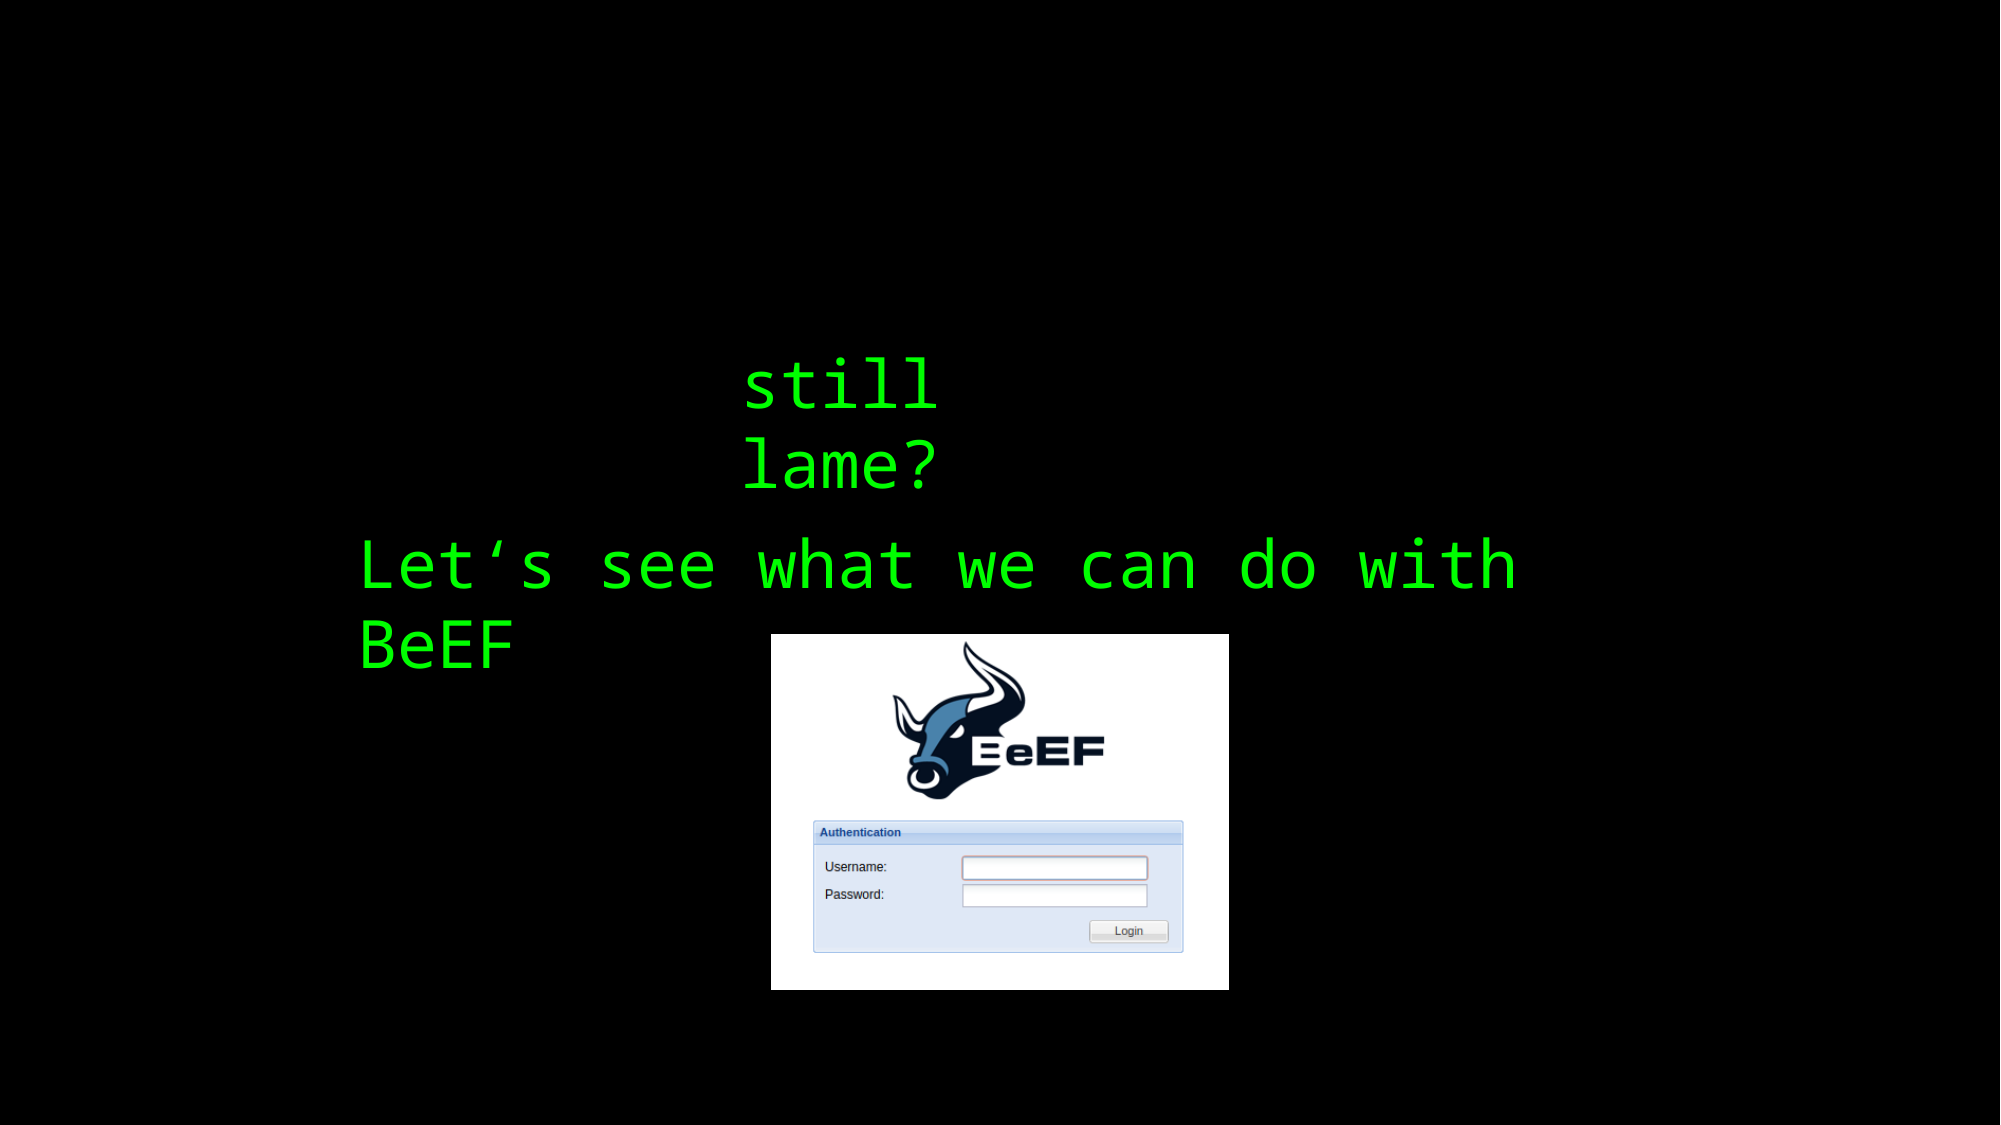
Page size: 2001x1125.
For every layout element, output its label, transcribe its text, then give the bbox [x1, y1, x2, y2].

text_box Let‘s see what we can do with BeEF [343, 514, 1657, 690]
text_box still lame? [726, 334, 1171, 510]
picture [771, 634, 1229, 990]
